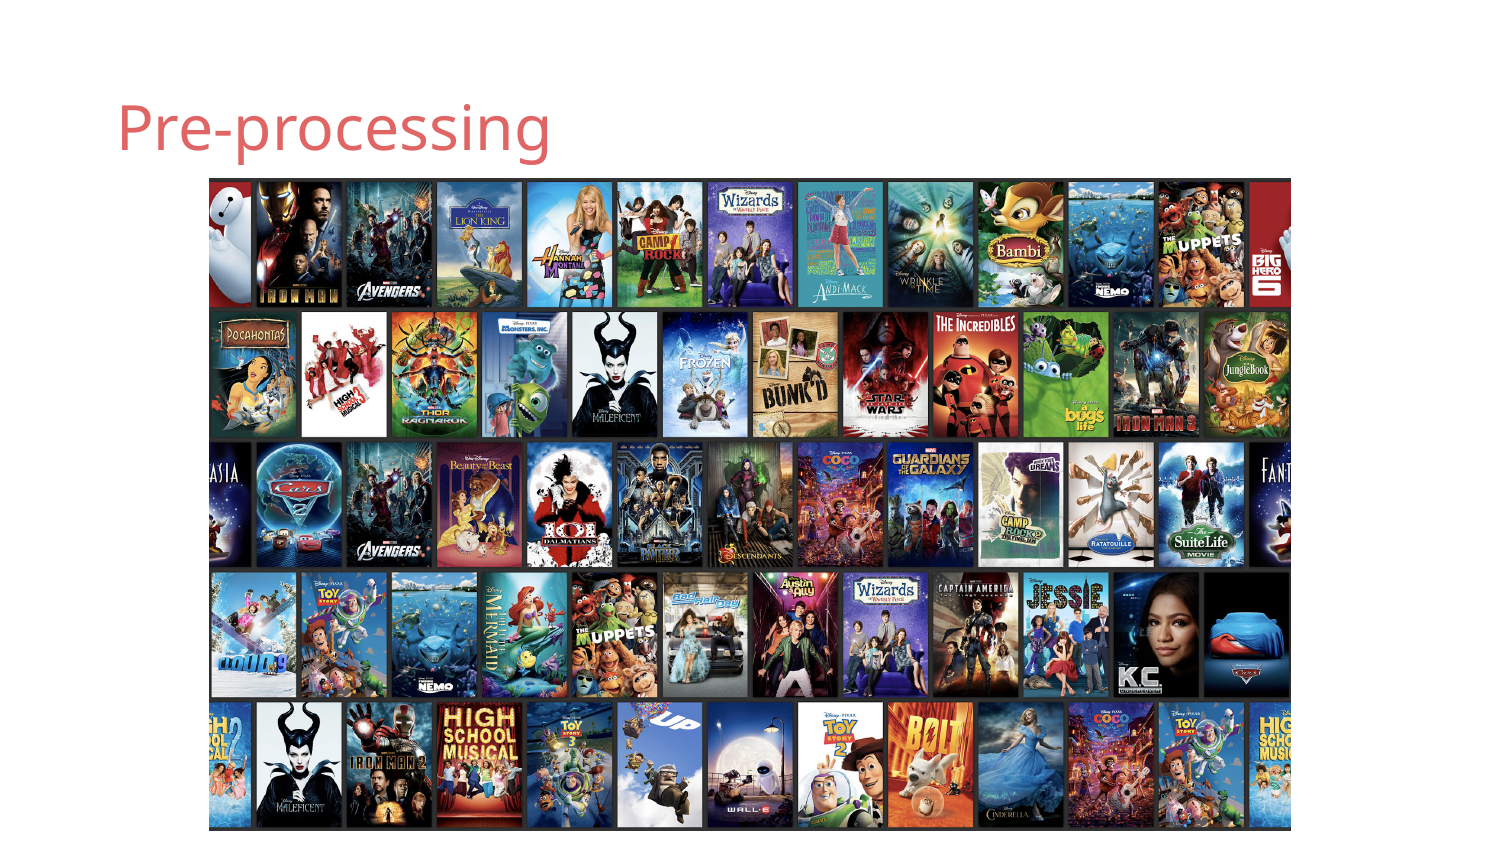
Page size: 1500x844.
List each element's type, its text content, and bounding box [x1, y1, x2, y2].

title Pre-processing [101, 72, 1499, 167]
picture [209, 178, 1291, 831]
